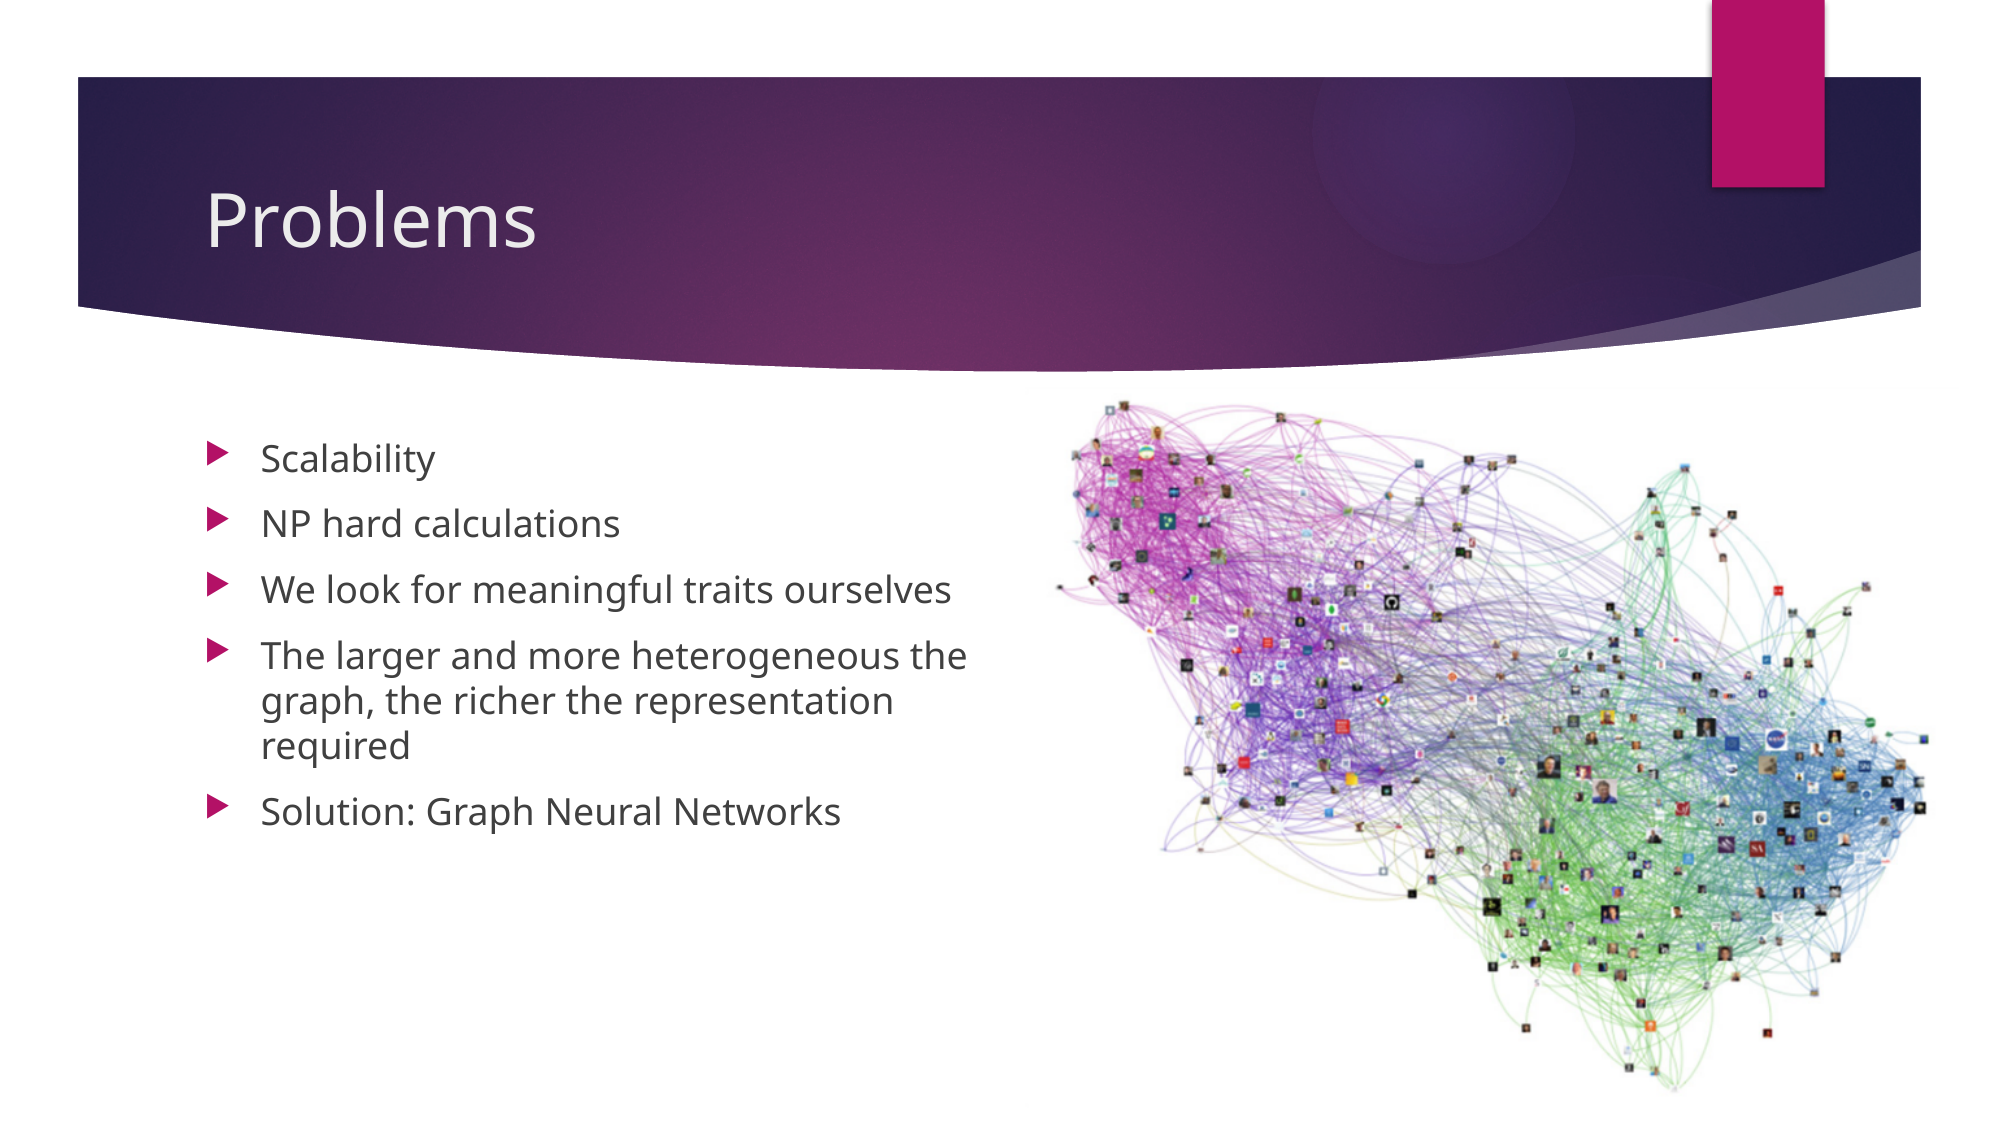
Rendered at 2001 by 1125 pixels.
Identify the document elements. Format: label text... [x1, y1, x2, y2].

title Problems [189, 159, 1627, 276]
list Scalability NP hard calculations We look for meaningful traits ourselves The larger and more heterogeneous the graph, the richer the representation required Solution: Graph Neural Networks [189, 427, 1019, 988]
picture [1025, 387, 1959, 1110]
